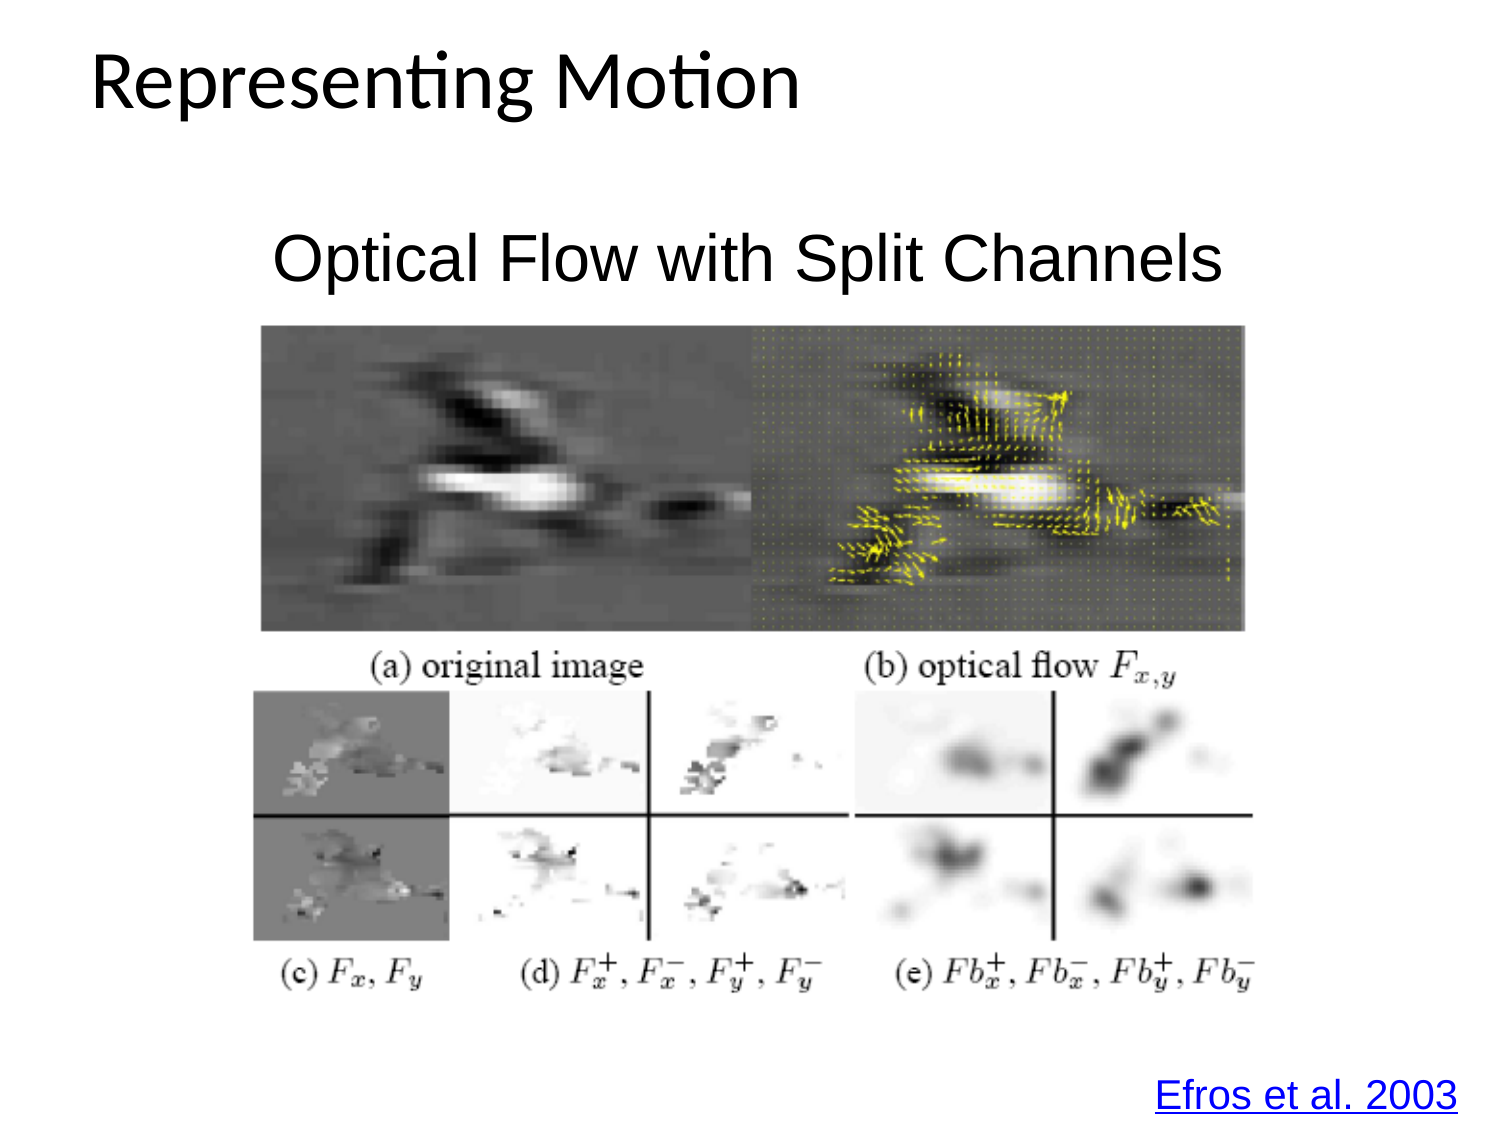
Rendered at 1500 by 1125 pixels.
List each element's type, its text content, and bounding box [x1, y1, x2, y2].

title Representing Motion [74, 0, 1426, 151]
text_box Optical Flow with Split Channels [257, 207, 1240, 301]
picture [224, 303, 1307, 1021]
text_box Efros et al. 2003 [1139, 1060, 1474, 1125]
